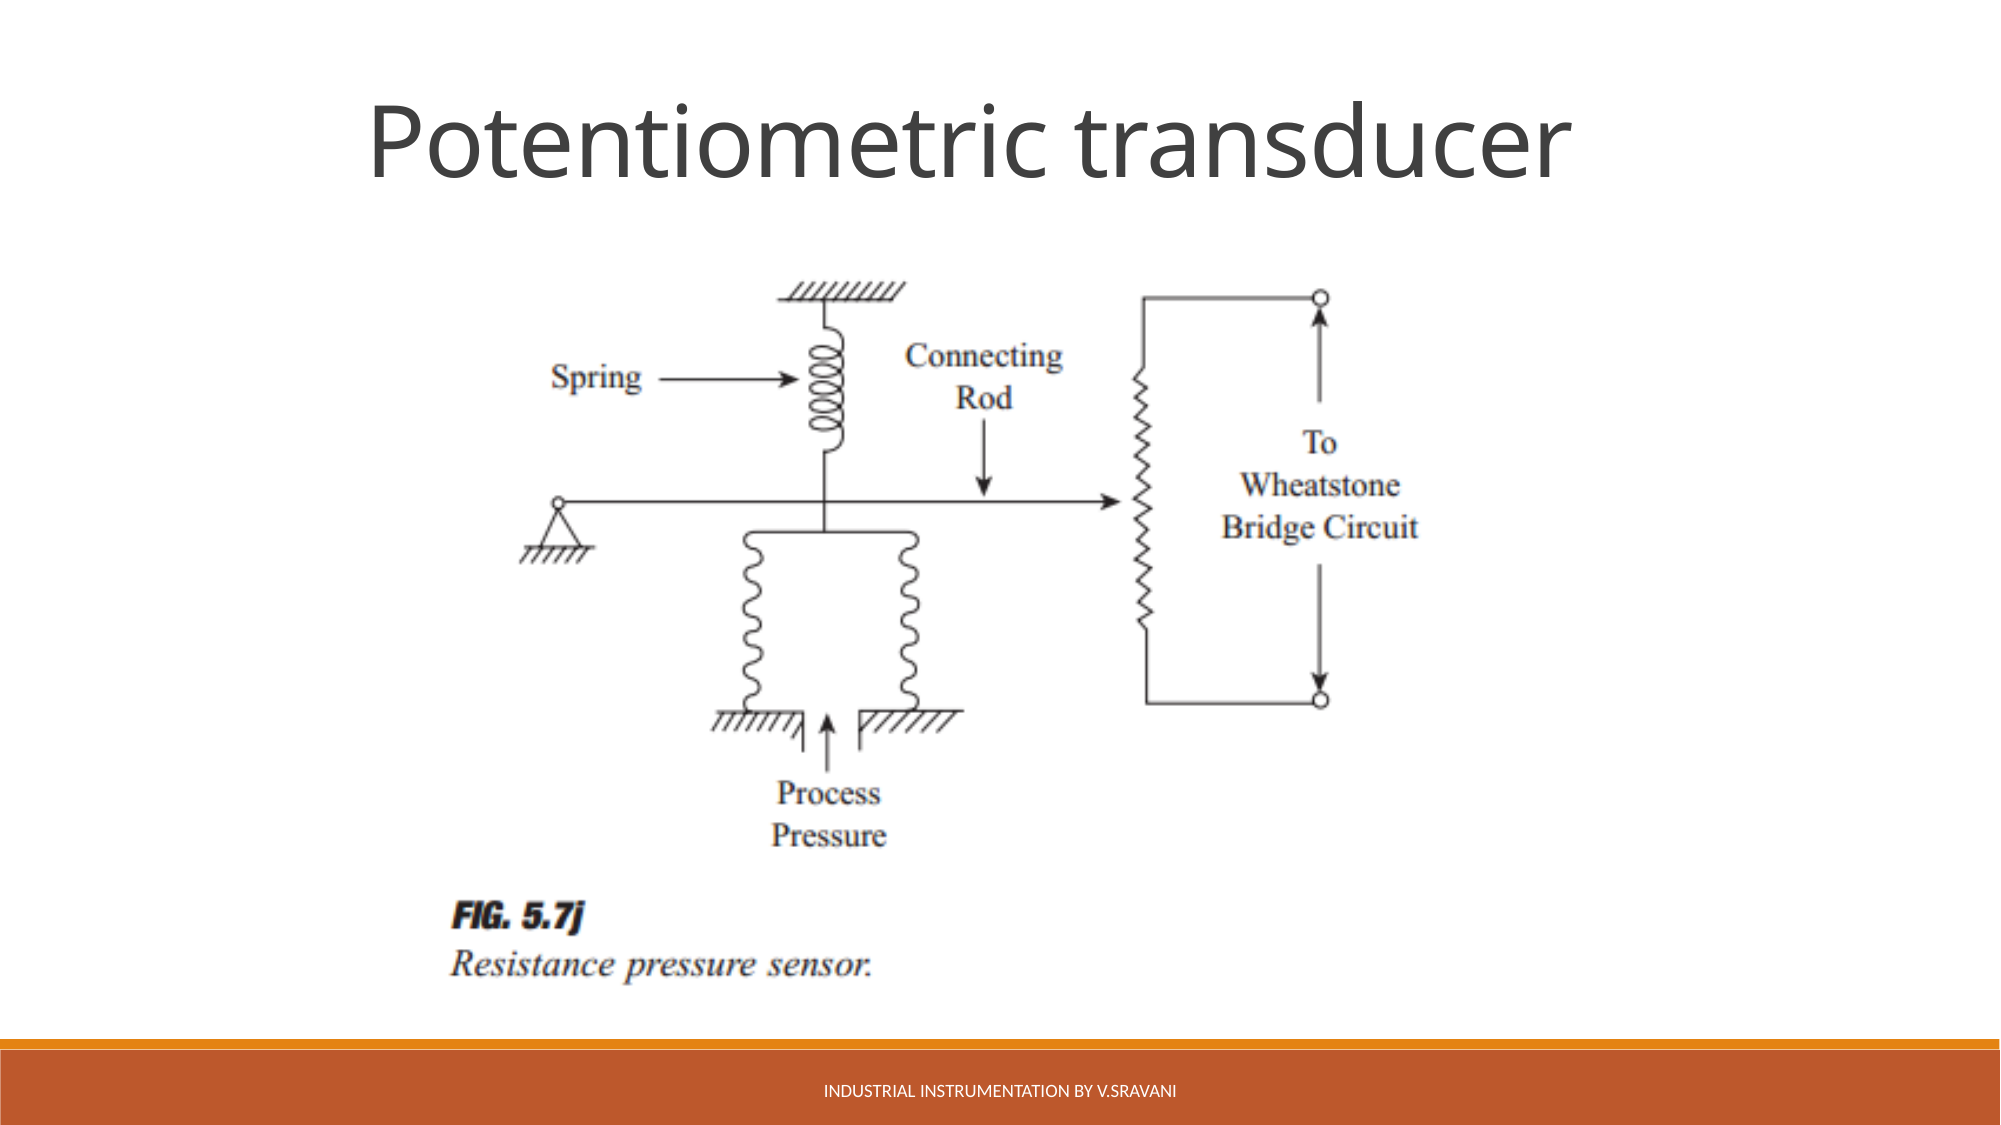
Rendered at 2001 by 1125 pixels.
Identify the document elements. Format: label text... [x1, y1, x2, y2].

footer Industrial Instrumentation by V.Sravani [604, 1059, 1396, 1120]
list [392, 232, 1473, 1015]
title Potentiometric transducer [350, 47, 2000, 206]
